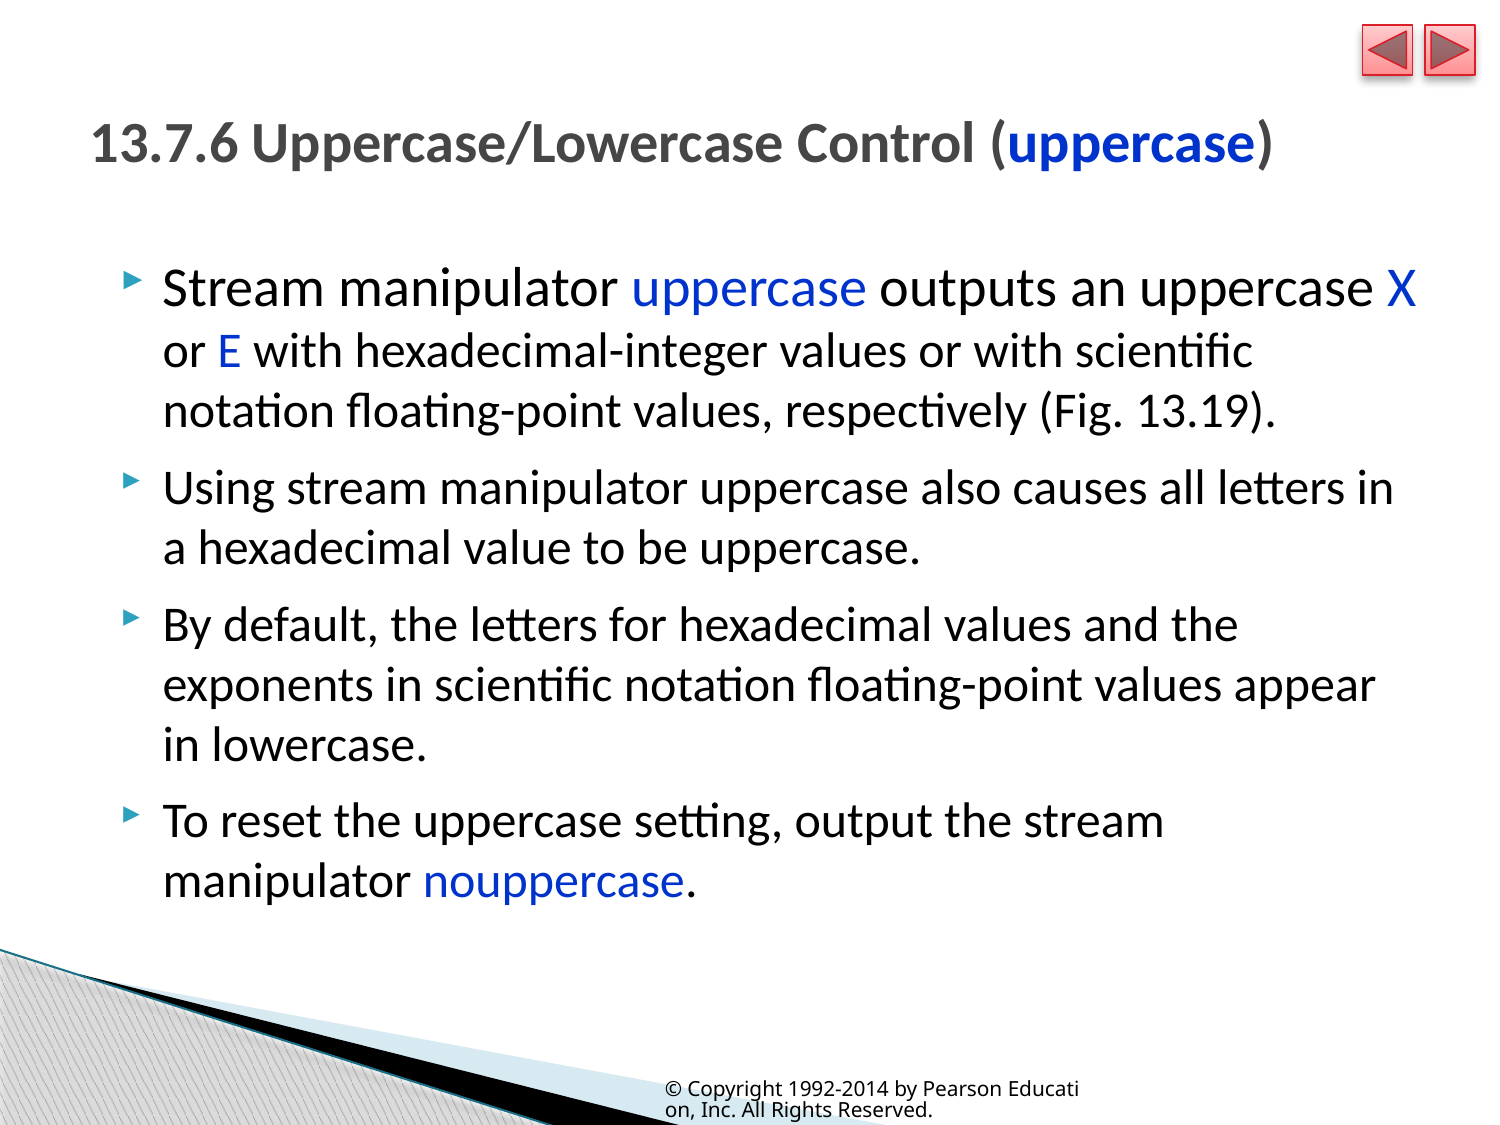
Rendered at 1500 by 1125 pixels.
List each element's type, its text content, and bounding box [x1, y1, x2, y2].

list Stream manipulator uppercase outputs an uppercase X or E with hexadecimal-integer values or with scientific notation floating-point values, respectively (Fig. 13.19). Using stream manipulator uppercase also causes all letters in a hexadecimal value to be uppercase. By default, the letters for hexadecimal values and the exponents in scientific notation floating-point values appear in lowercase. To reset the uppercase setting, output the stream manipulator nouppercase. [87, 242, 1438, 986]
title 13.7.6 Uppercase/Lowercase Control (uppercase) [75, 45, 1425, 233]
footer © Copyright 1992-2014 by Pearson Education, Inc. All Rights Reserved. [650, 1051, 1105, 1112]
